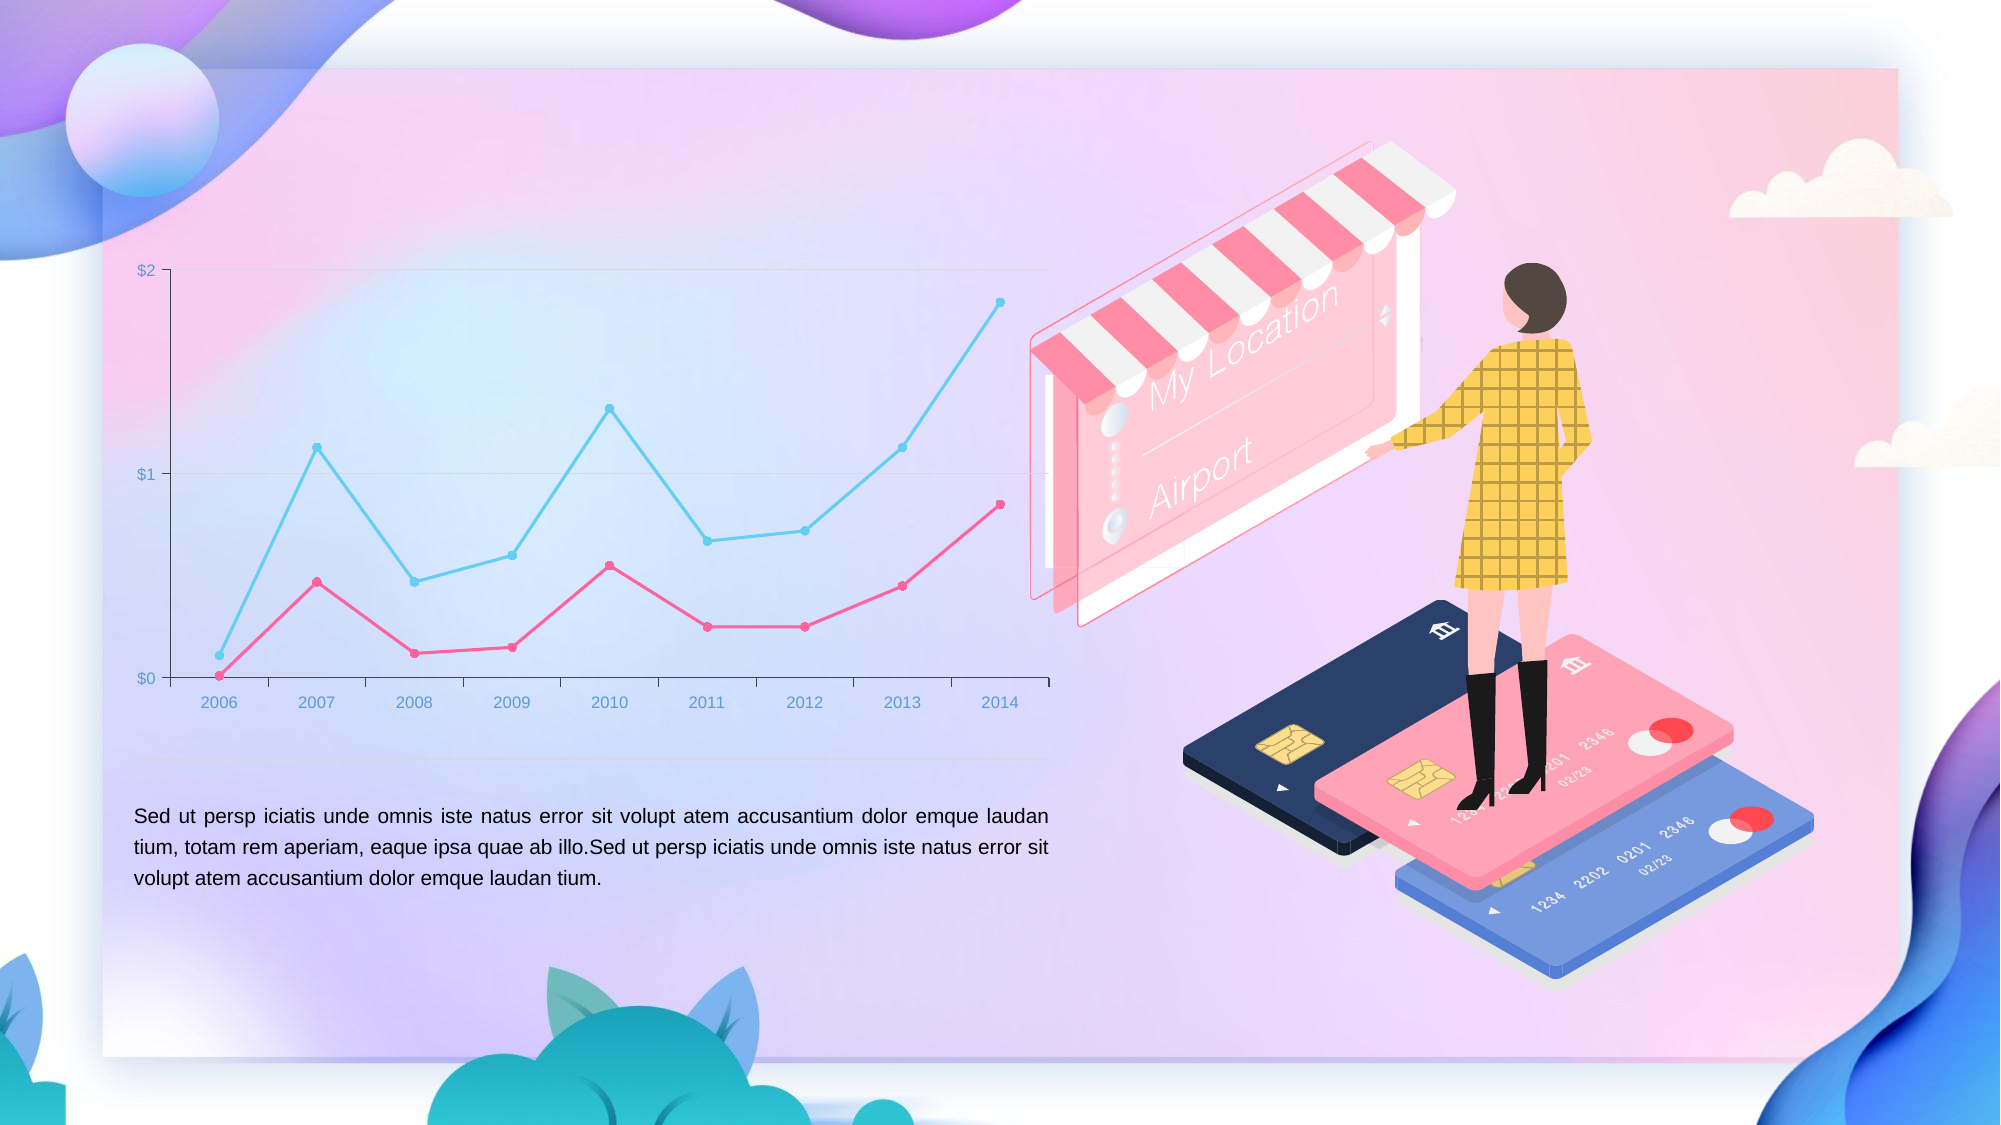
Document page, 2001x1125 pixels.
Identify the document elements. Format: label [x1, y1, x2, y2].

picture [0, 0, 2000, 1125]
chart [117, 250, 1068, 721]
